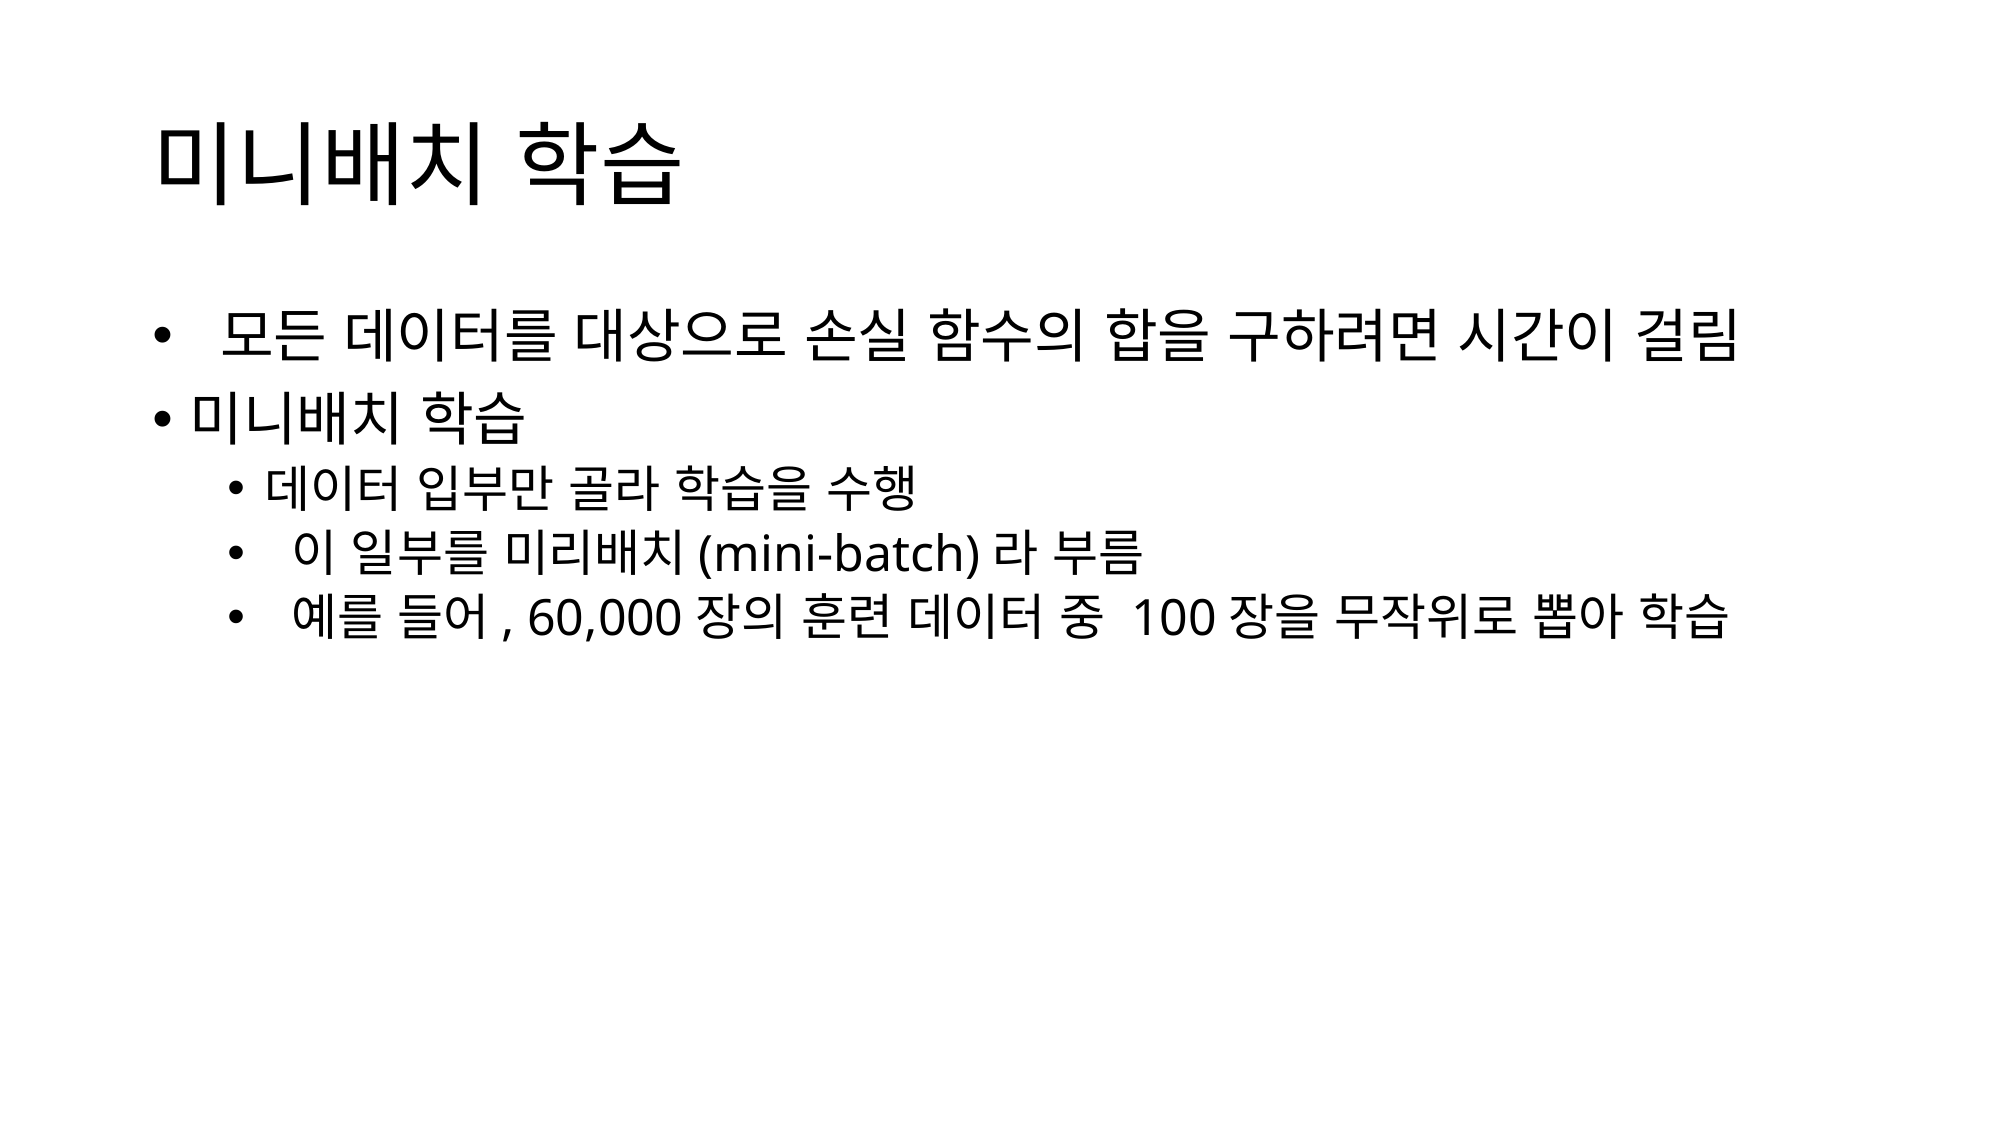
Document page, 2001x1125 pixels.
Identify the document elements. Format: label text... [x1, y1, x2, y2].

list 모든 데이터를 대상으로 손실 함수의 합을 구하려면 시간이 걸림 미니배치 학습 데이터 입부만 골라 학습을 수행 이 일부를 미리배치(mini-batch)라 부름 예를 들어, 60,000장의 훈련 데이터 중 100장을 무작위로 뽑아 학습 [137, 299, 1863, 1014]
title 미니배치 학습 [137, 59, 1863, 278]
